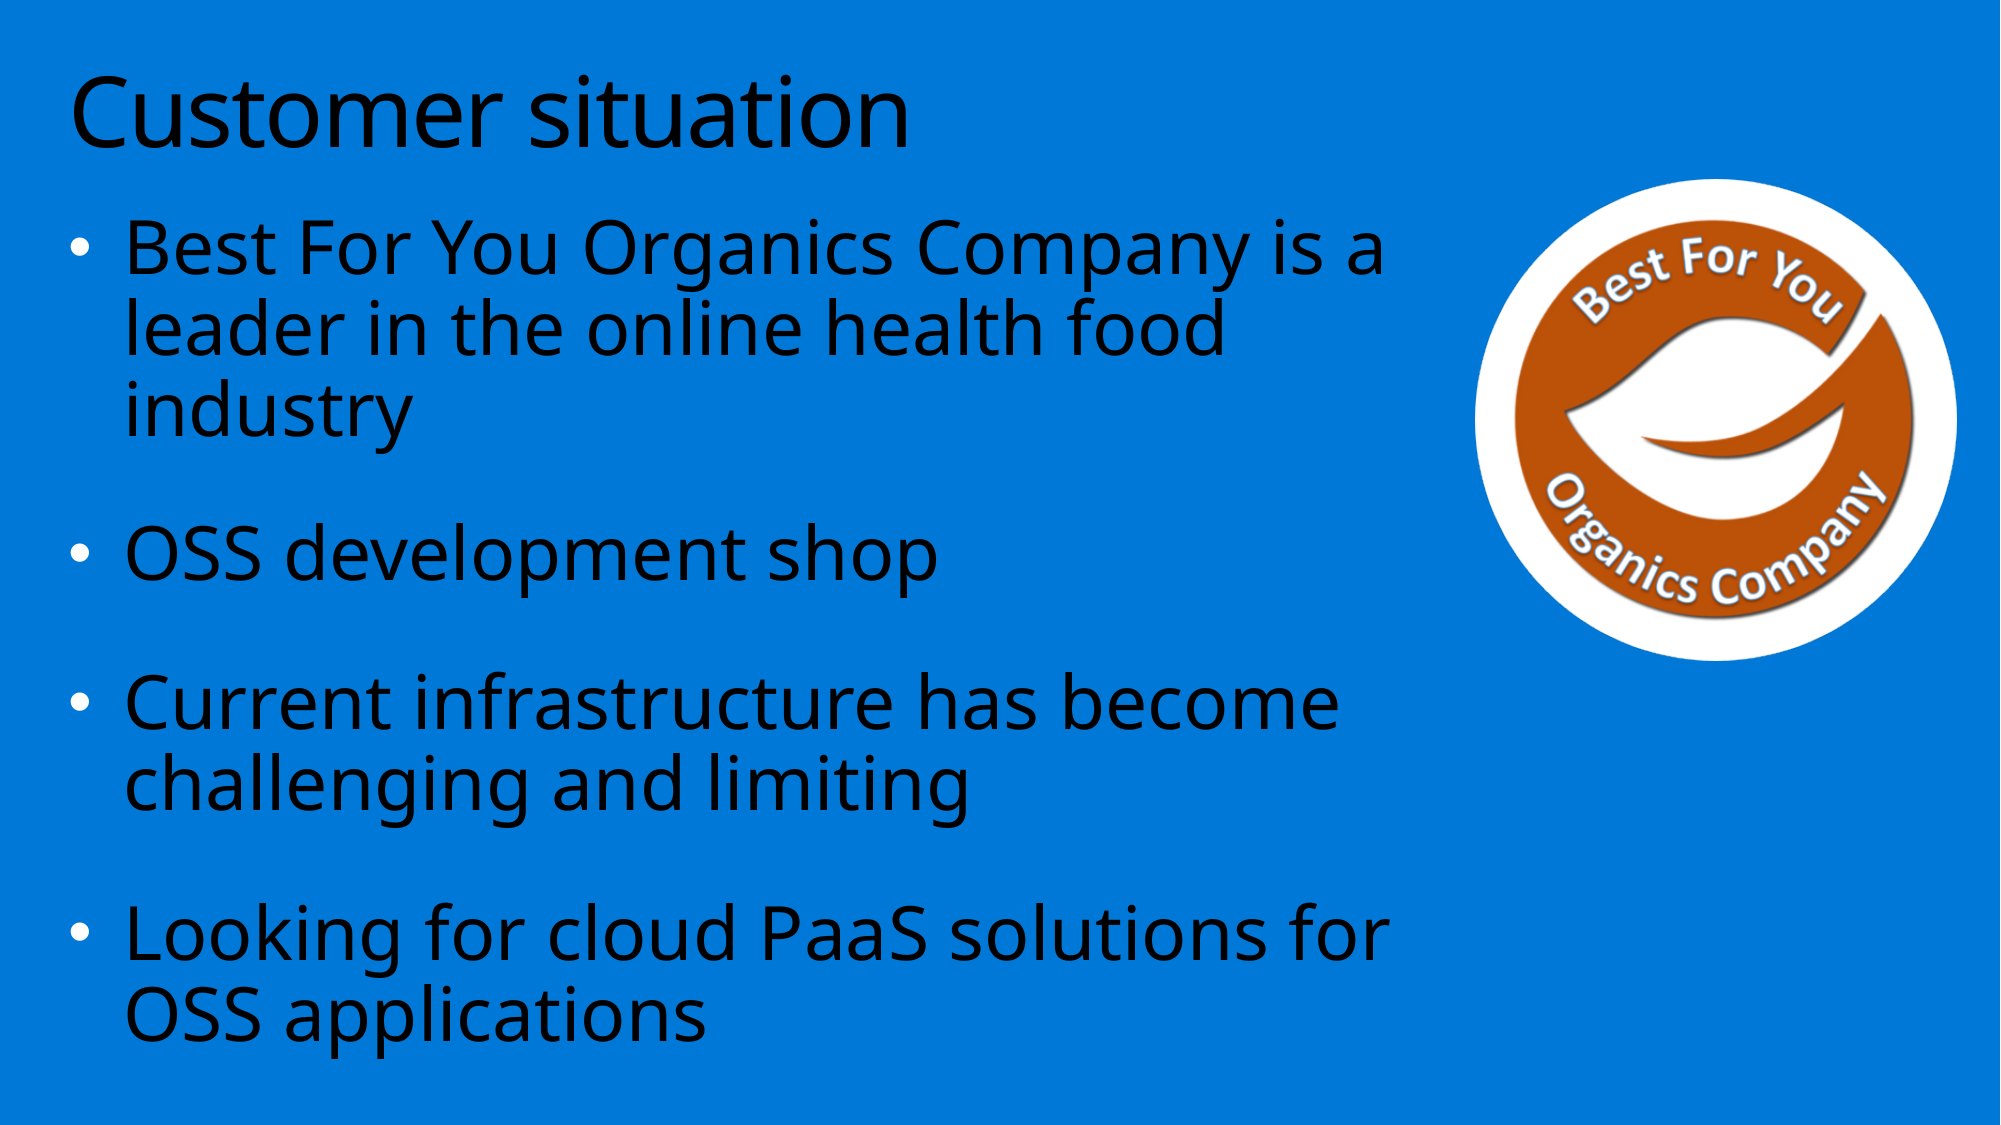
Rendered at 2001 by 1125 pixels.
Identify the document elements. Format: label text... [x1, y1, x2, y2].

picture [1475, 179, 1957, 661]
title Customer situation [44, 47, 1957, 196]
list Best For You Organics Company is a leader in the online health food industry OSS development shop Current infrastructure has become challenging and limiting Looking for cloud PaaS solutions for OSS applications [44, 195, 1438, 1050]
